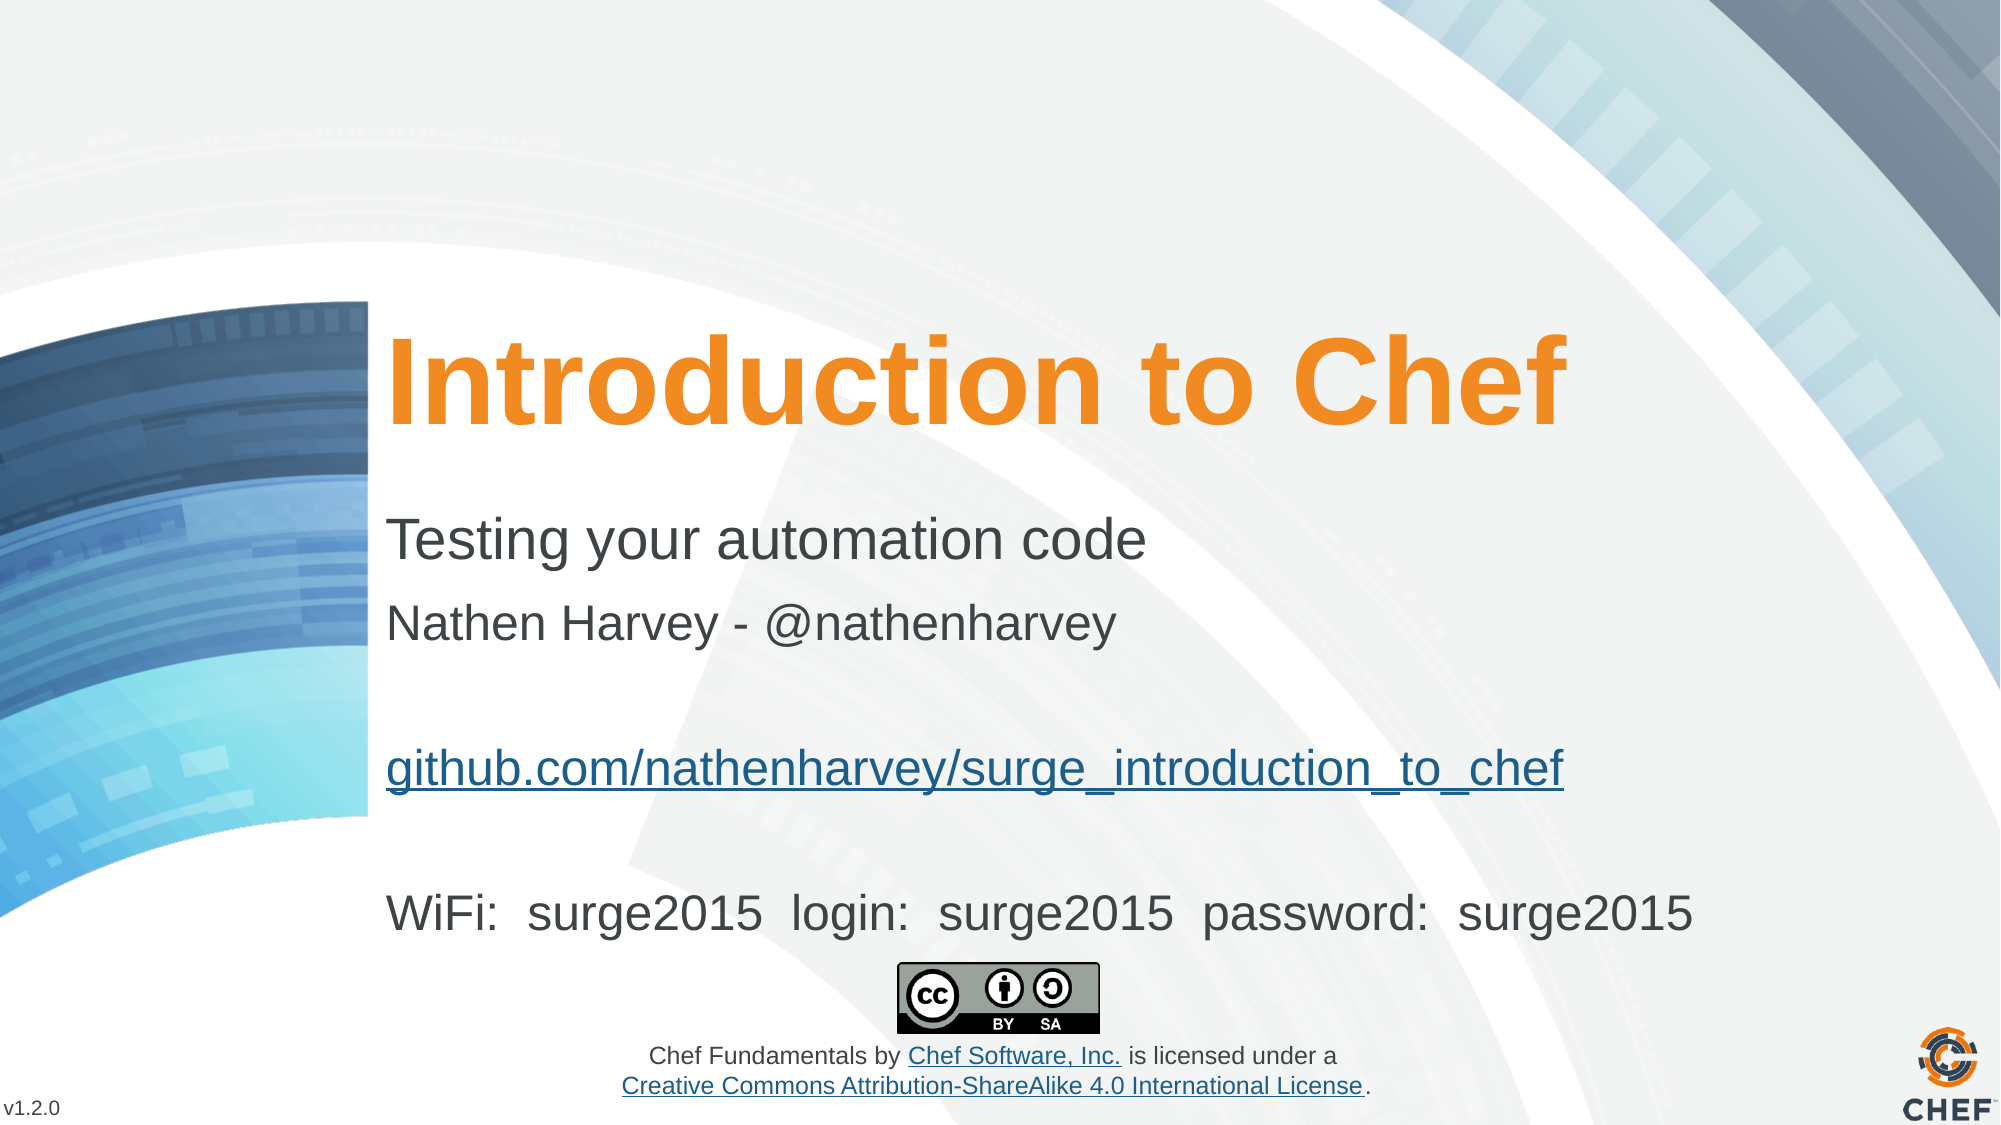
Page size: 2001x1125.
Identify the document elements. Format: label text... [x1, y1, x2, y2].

subtitle Testing your automation code [370, 494, 1721, 575]
title Introduction to Chef [370, 302, 1721, 468]
list Nathen Harvey - @nathenharvey github.com/nathenharvey/surge_introduction_to_chef WiFi: surge2015 login: surge2015 password: surge2015 [370, 575, 1721, 667]
picture [0, 0, 2001, 1125]
